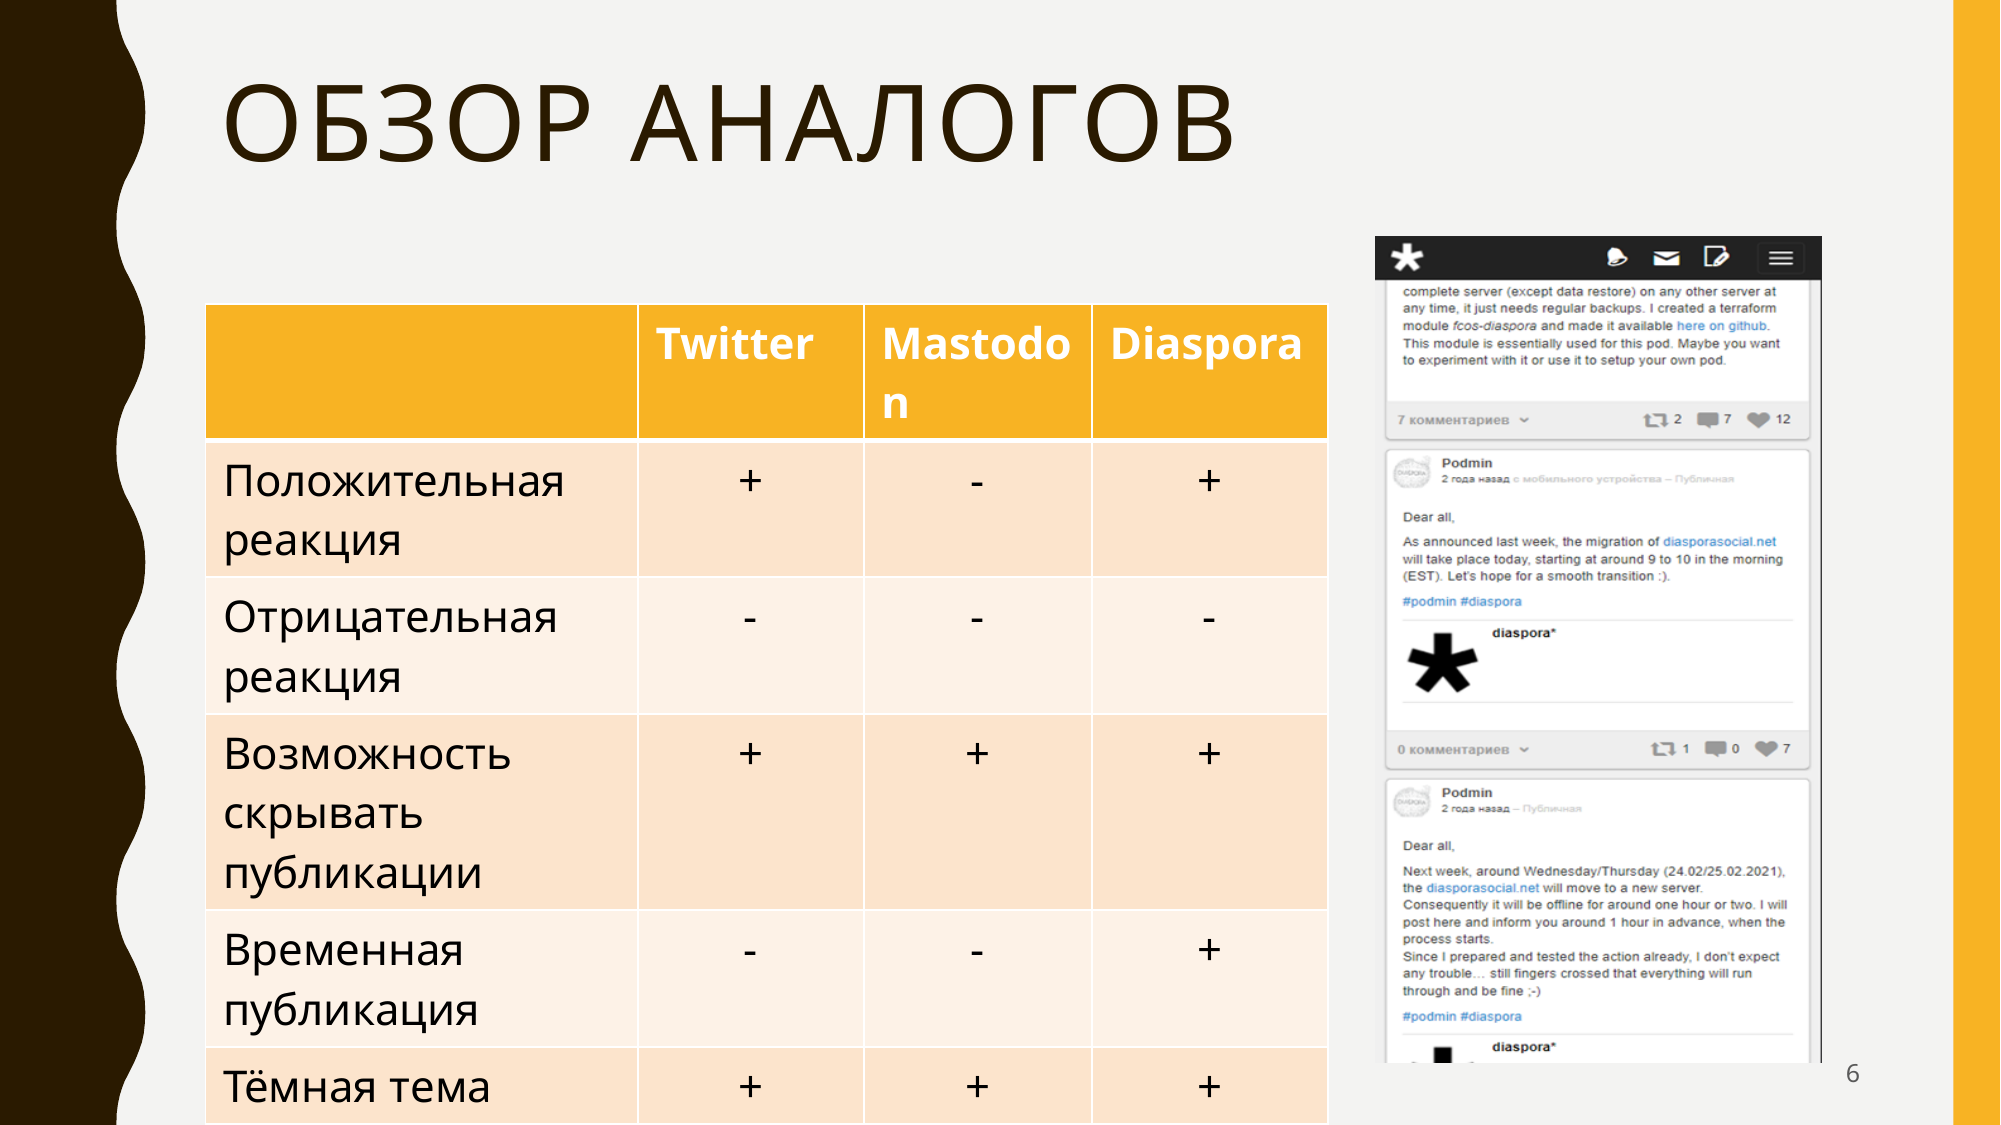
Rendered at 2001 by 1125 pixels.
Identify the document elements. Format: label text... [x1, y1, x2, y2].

table_cell - [865, 578, 1091, 713]
table_cell - [639, 911, 863, 1046]
table_cell Возможность скрывать публикации [206, 715, 637, 909]
table_cell + [865, 715, 1091, 909]
table_cell - [1093, 578, 1327, 713]
table_header Diaspora [1093, 305, 1327, 438]
table_cell + [865, 1048, 1091, 1123]
table_cell + [1093, 715, 1327, 909]
table_cell Положительная реакция [206, 443, 637, 576]
table_cell + [1093, 911, 1327, 1046]
table_cell - [865, 443, 1091, 576]
table_header [206, 305, 637, 438]
table_cell + [1093, 1048, 1327, 1123]
table_cell + [639, 443, 863, 576]
slide_number 6 [1412, 1045, 1875, 1103]
table_cell + [639, 715, 863, 909]
table_cell Отрицательная реакция [206, 578, 637, 713]
table_header Mastodon [865, 305, 1091, 438]
table_cell Временная публикация [206, 911, 637, 1046]
table_cell Тёмная тема [206, 1048, 637, 1123]
table_cell + [639, 1048, 863, 1123]
table_header Twitter [639, 305, 863, 438]
title Обзор аналогов [205, 62, 1875, 308]
table_cell - [865, 911, 1091, 1046]
picture [1375, 236, 1822, 1063]
table_cell + [1093, 443, 1327, 576]
table_cell - [639, 578, 863, 713]
